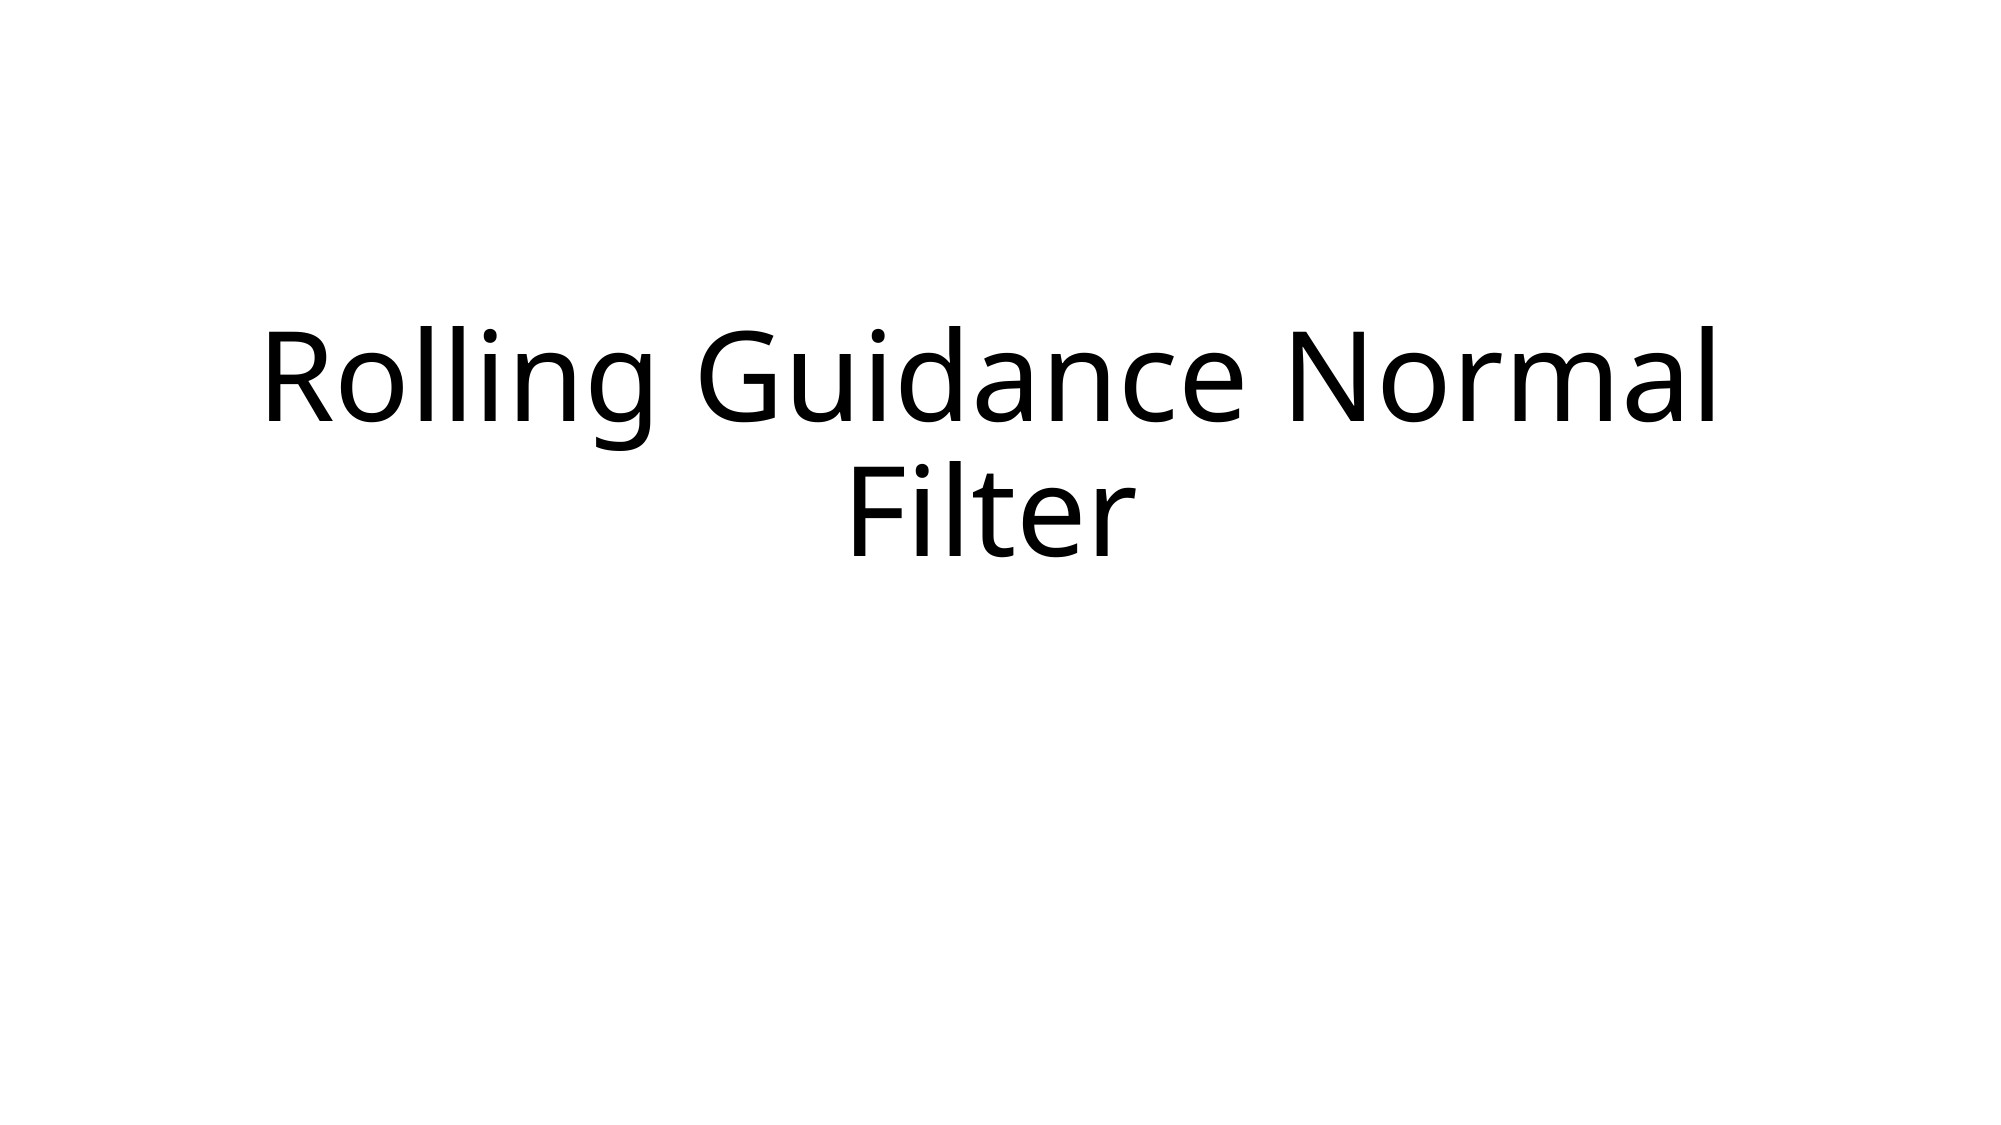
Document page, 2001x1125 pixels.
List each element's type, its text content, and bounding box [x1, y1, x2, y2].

title Rolling Guidance Normal Filter [201, 199, 1780, 591]
